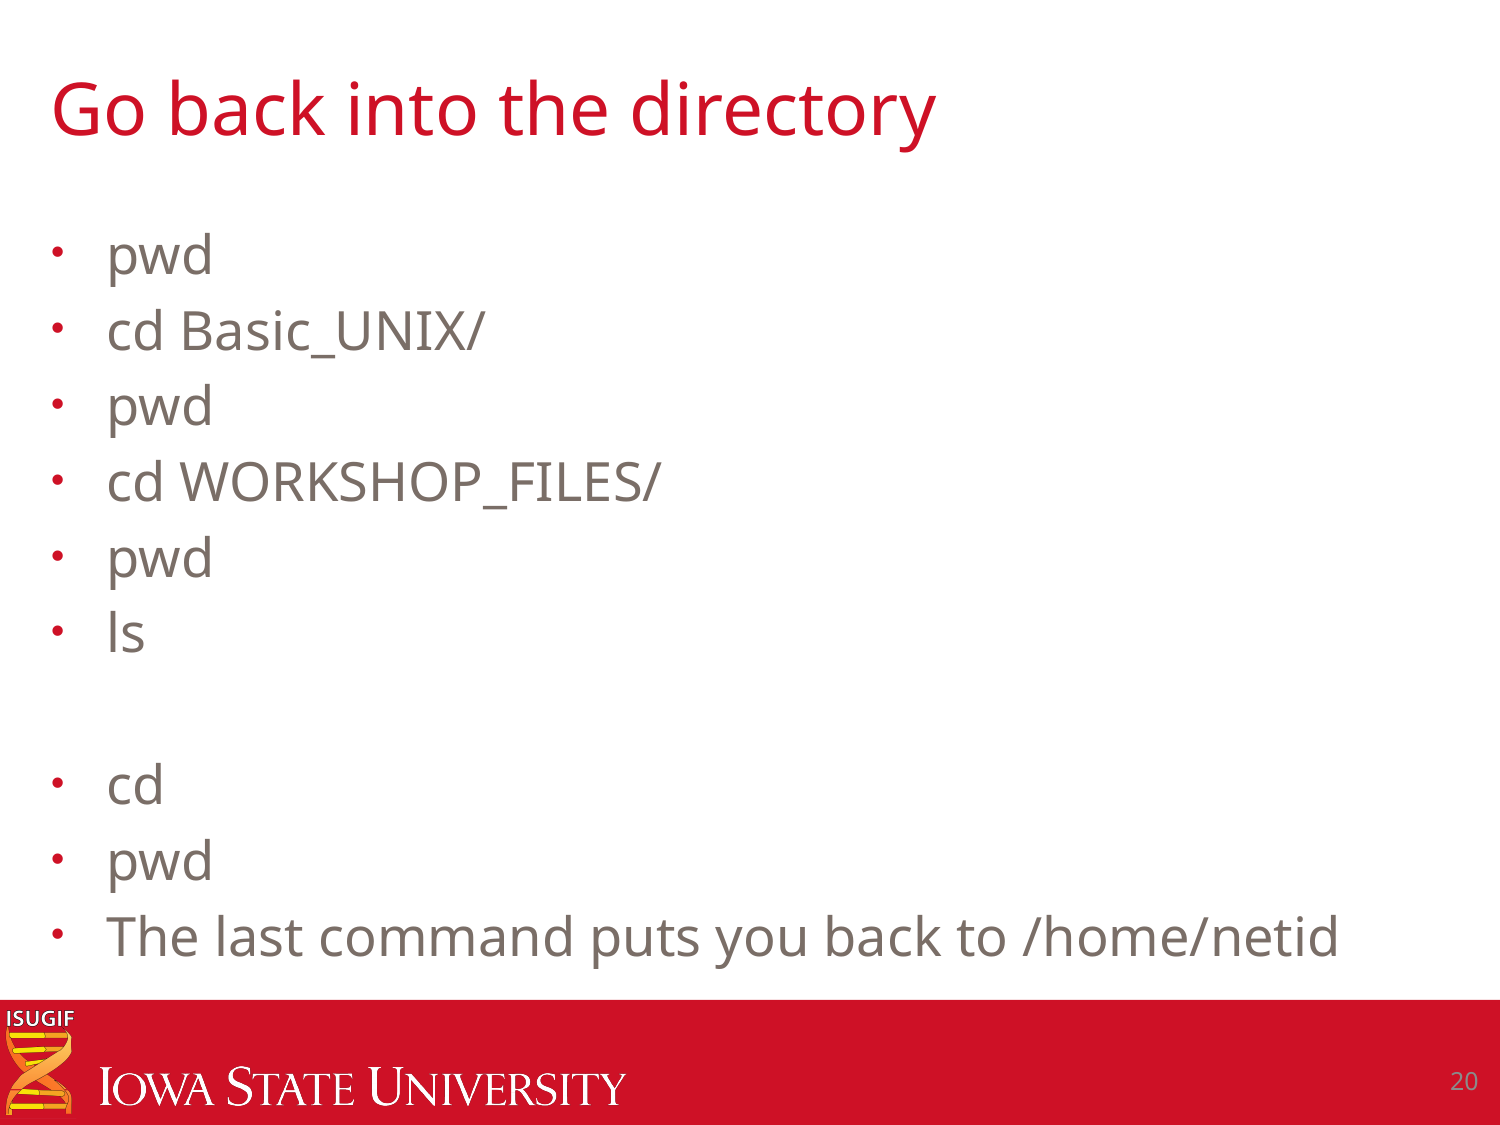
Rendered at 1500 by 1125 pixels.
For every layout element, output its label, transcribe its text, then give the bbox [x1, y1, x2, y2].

list pwd cd Basic_UNIX/ pwd cd WORKSHOP_FILES/ pwd ls cd pwd The last command puts you back to /home/netid [34, 212, 1476, 976]
picture [99, 1066, 627, 1110]
title Go back into the directory [34, 12, 1311, 201]
picture [0, 1006, 77, 1119]
